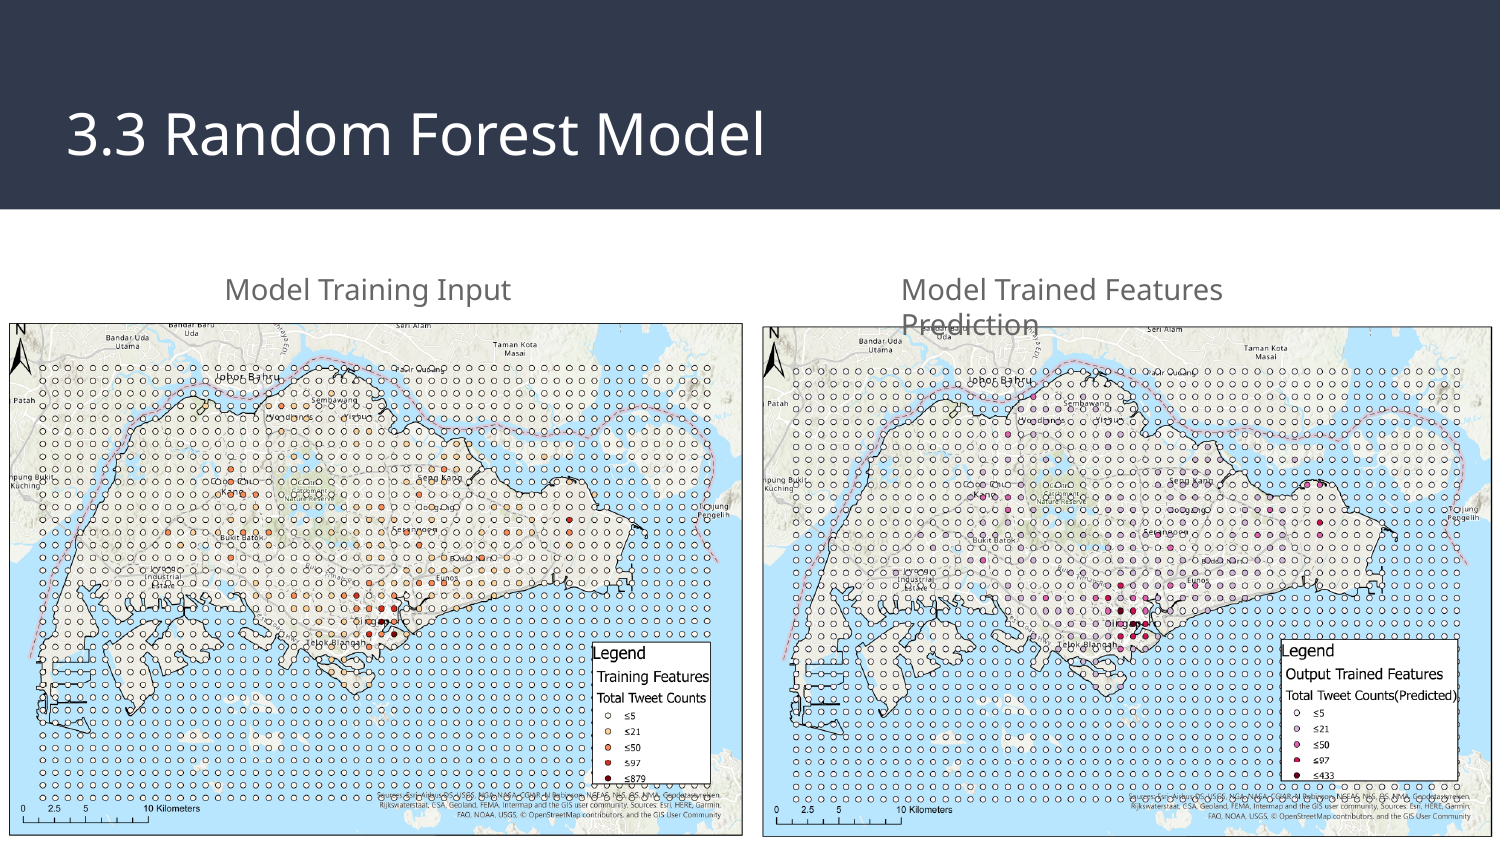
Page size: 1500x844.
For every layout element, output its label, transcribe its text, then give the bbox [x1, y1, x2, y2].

text_box Model Training Input [209, 255, 596, 316]
title 3.3 Random Forest Model [51, 82, 1449, 185]
text_box Model Trained Features Prediction [885, 255, 1365, 313]
picture [0, 314, 1500, 844]
